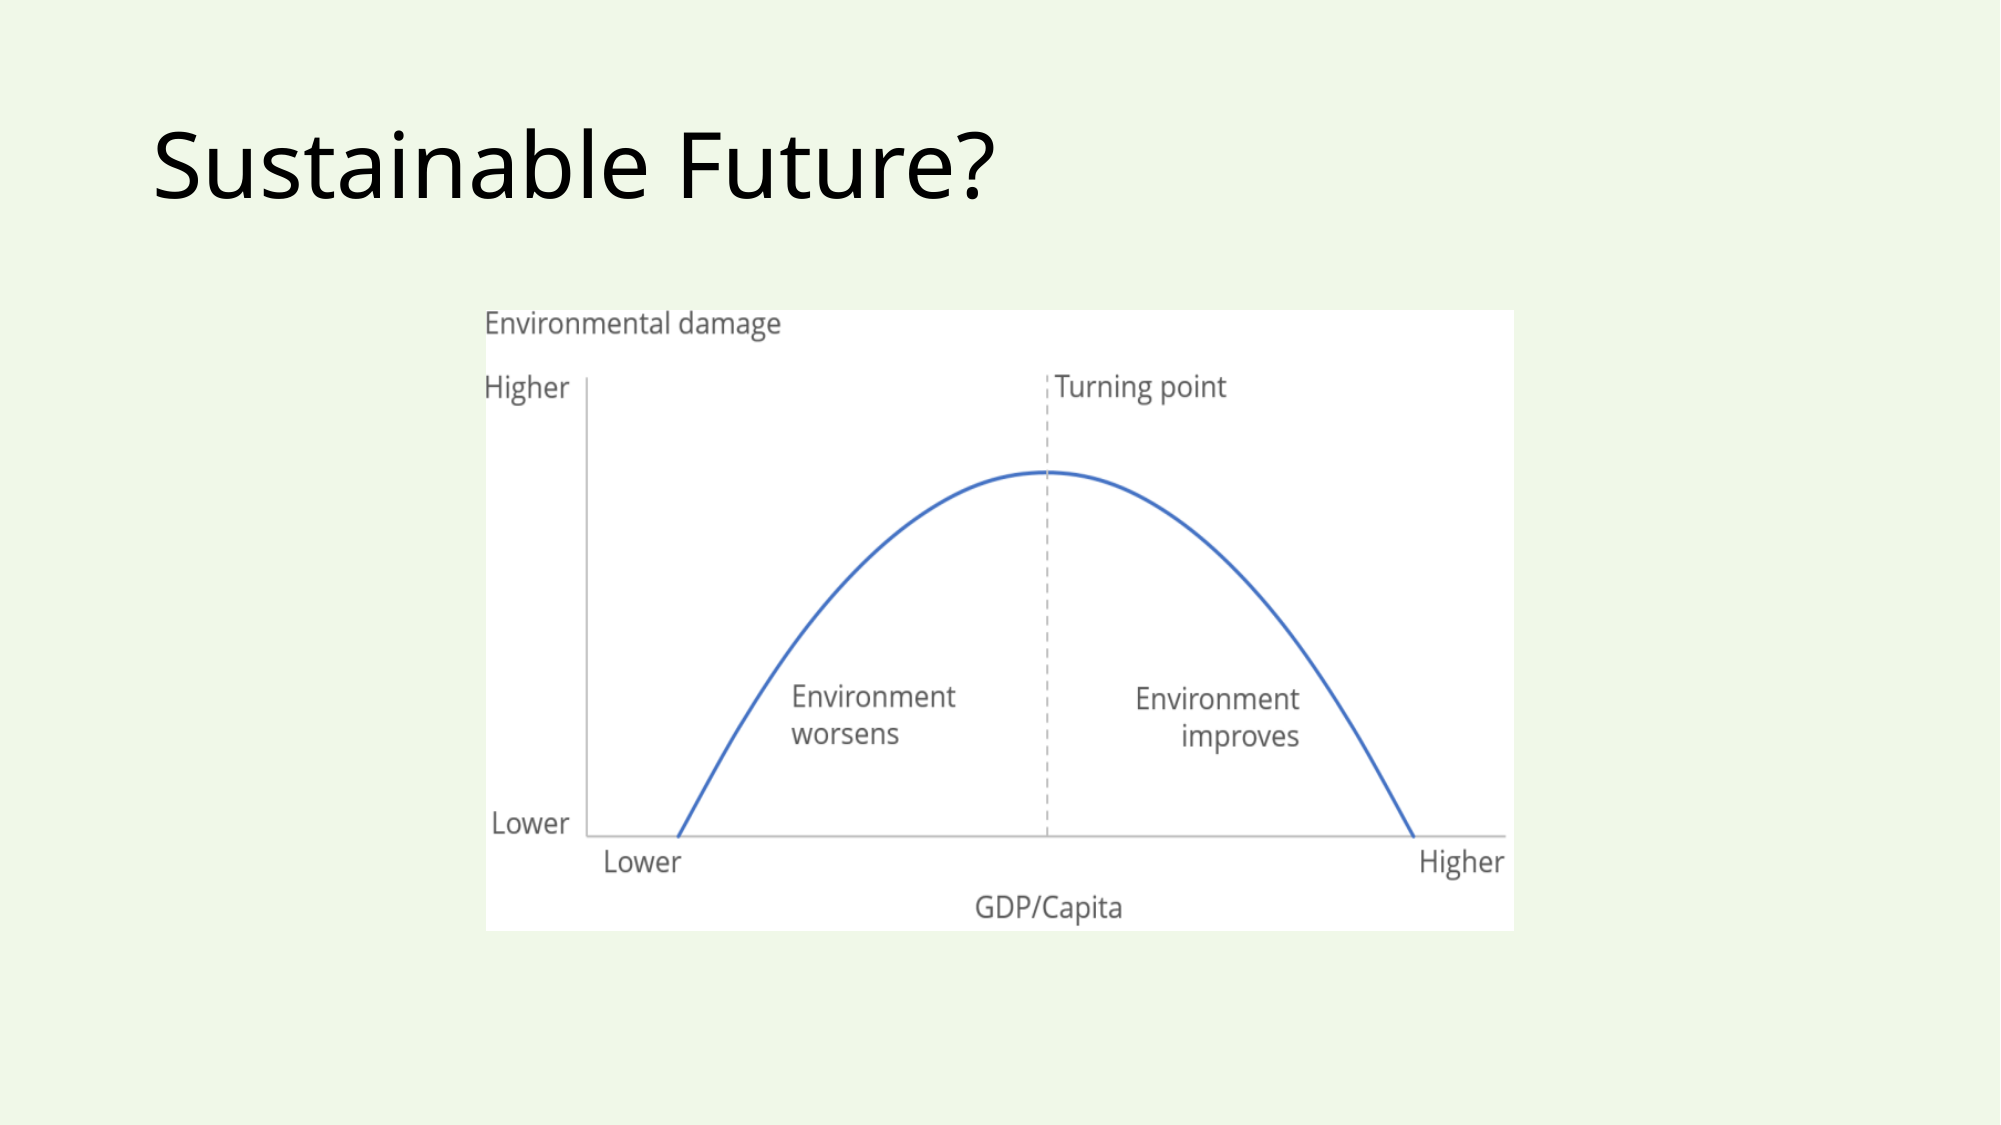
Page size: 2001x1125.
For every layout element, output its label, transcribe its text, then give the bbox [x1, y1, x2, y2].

title Sustainable Future? [137, 59, 1863, 278]
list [485, 310, 1514, 931]
